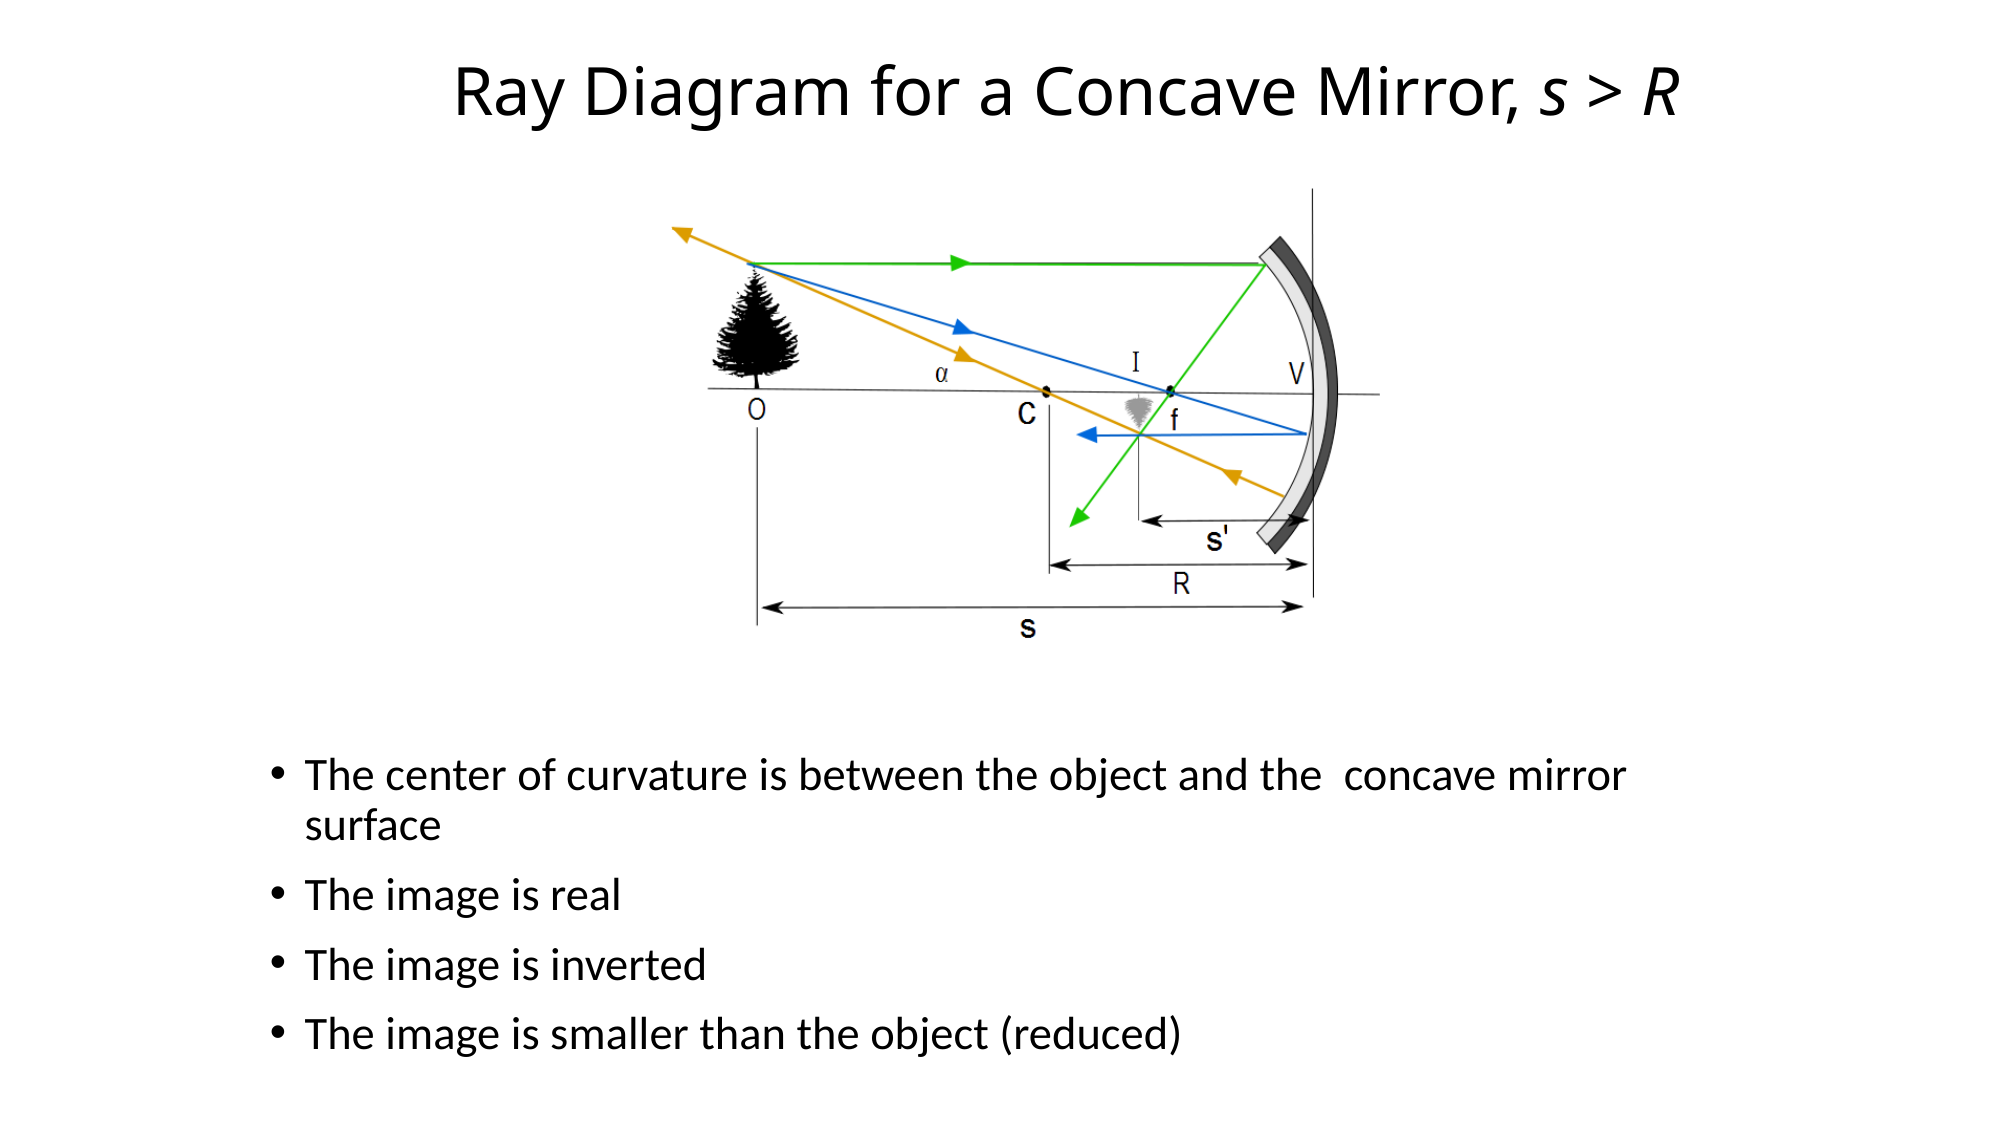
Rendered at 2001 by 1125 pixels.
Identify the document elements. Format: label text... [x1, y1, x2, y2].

picture [671, 188, 1381, 639]
title Ray Diagram for a Concave Mirror, s > R [437, 0, 1750, 188]
list The center of curvature is between the object and the concave mirror surface The image is real The image is inverted The image is smaller than the object (reduced) [254, 743, 1755, 1069]
